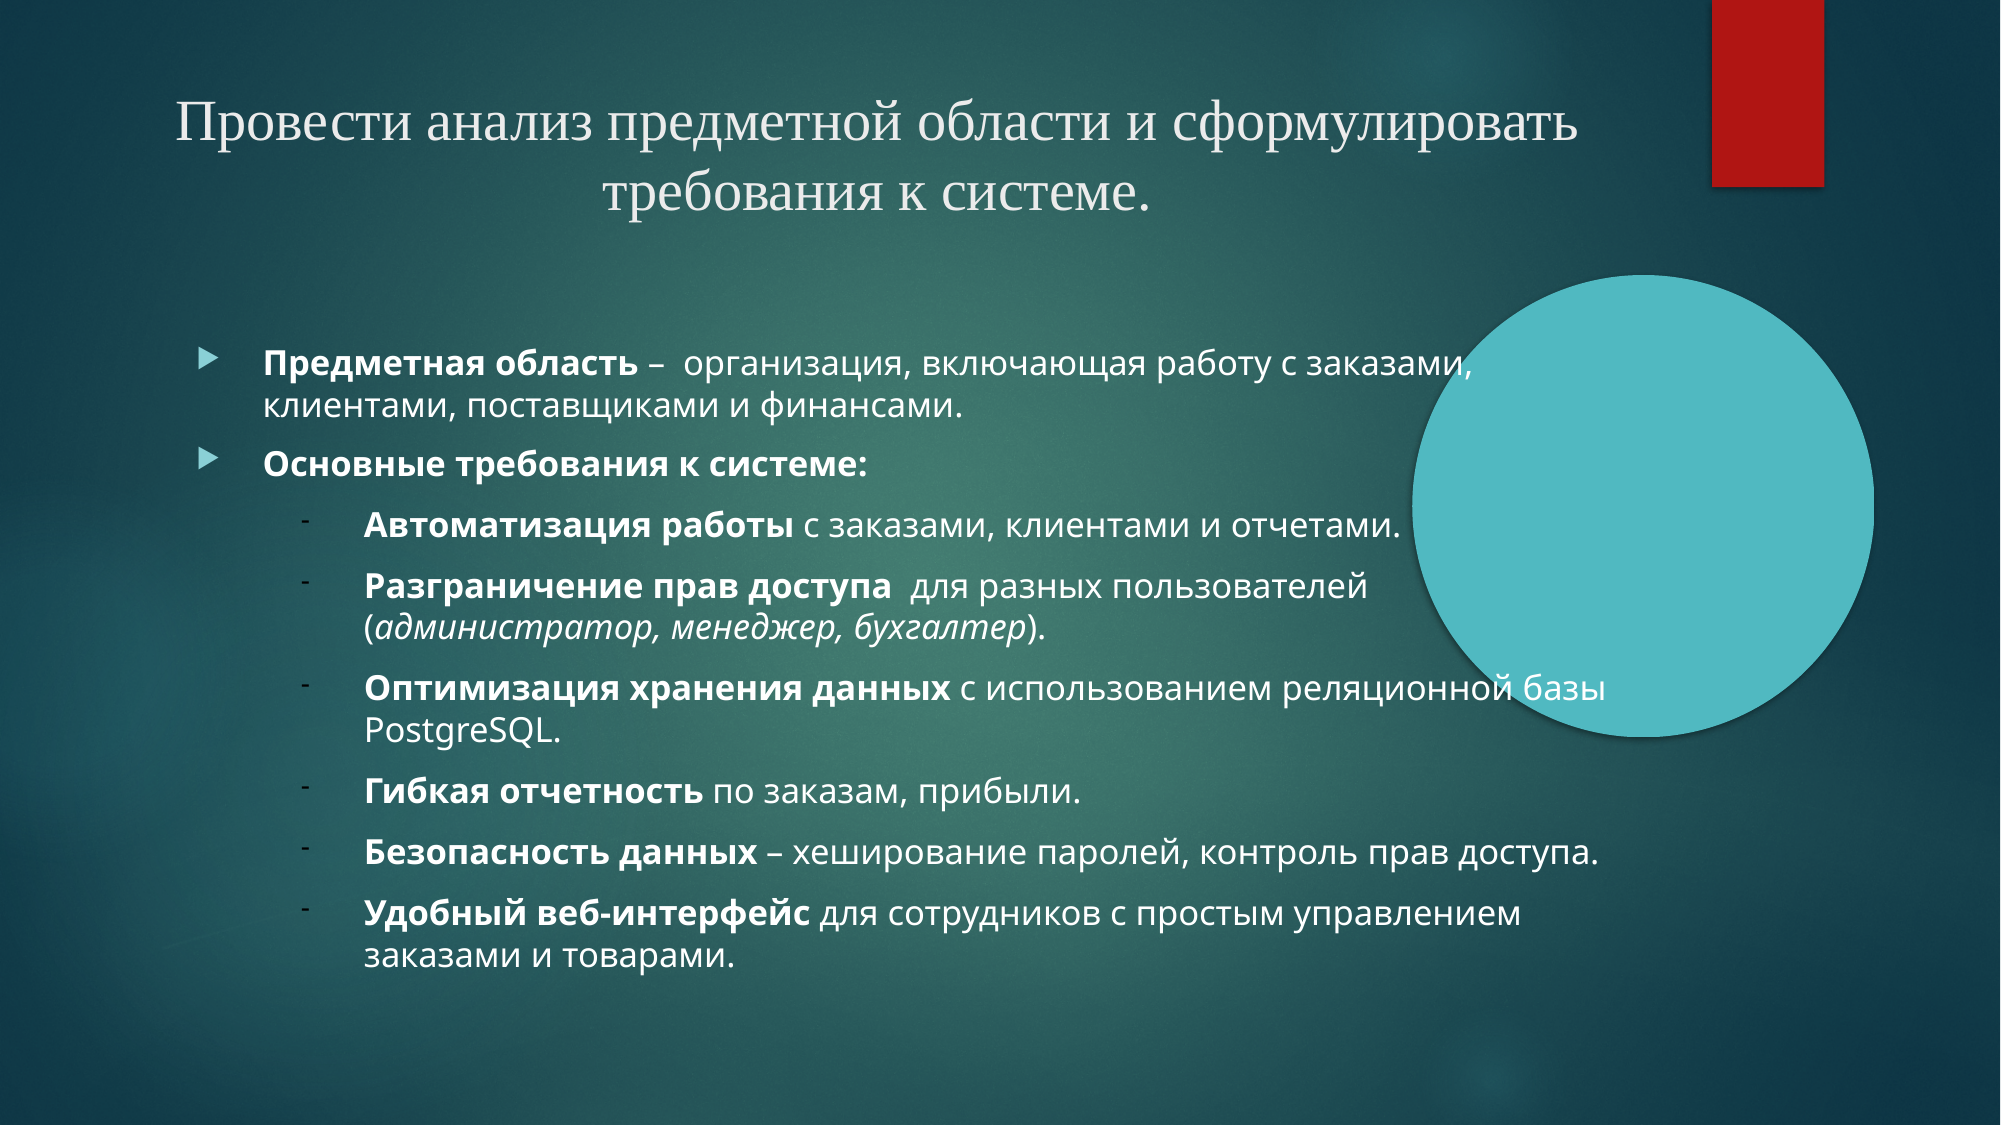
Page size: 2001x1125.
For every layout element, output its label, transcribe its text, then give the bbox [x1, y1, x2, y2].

picture [0, 0, 2001, 1125]
text_box Предметная область – организация, включающая работу с заказами, клиентами, поставщиками и финансами. Основные требования к системе: Автоматизация работы с заказами, клиентами и отчетами. Разграничение прав доступа для разных пользователей (администратор, менеджер, бухгалтер). Оптимизация хранения данных с использованием реляционной базы PostgreSQL. Гибкая отчетность по заказам, прибыли. Безопасность данных – хеширование паролей, контроль прав доступа. Удобный веб-интерфейс для сотрудников с простым управлением заказами и товарами. [181, 333, 1649, 1022]
text_box Провести анализ предметной области и сформулировать требования к системе. [106, 74, 1649, 304]
